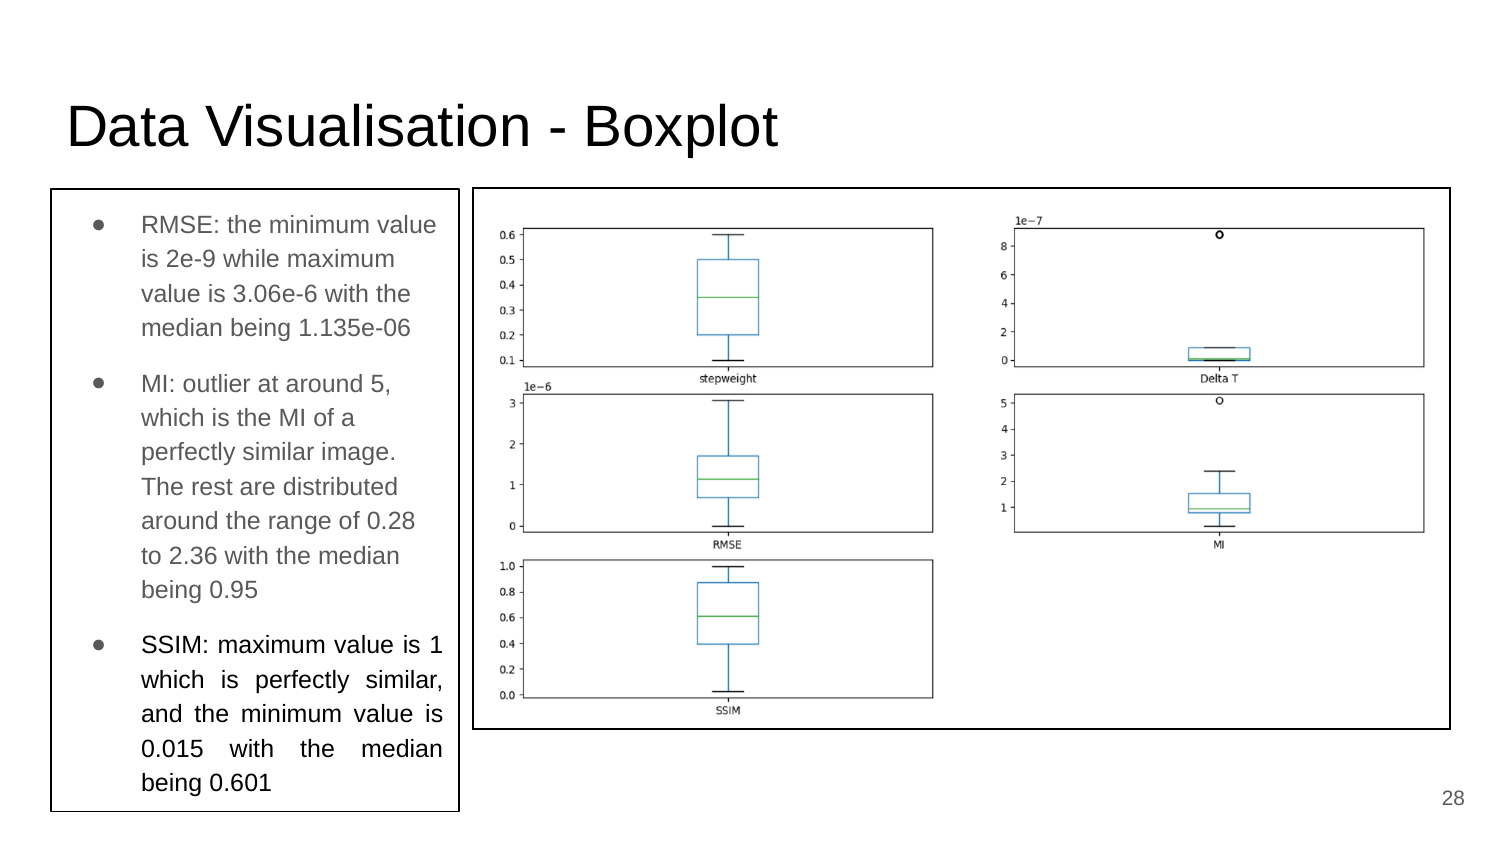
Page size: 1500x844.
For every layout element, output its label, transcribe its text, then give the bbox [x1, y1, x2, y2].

list RMSE: the minimum value is 2e-9 while maximum value is 3.06e-6 with the median being 1.135e-06 MI: outlier at around 5, which is the MI of a perfectly similar image. The rest are distributed around the range of 0.28 to 2.36 with the median being 0.95 SSIM: maximum value is 1 which is perfectly similar, and the minimum value is 0.015 with the median being 0.601 [51, 189, 459, 812]
title Data Visualisation - Boxplot [51, 72, 1449, 167]
slide_number ‹#› [1389, 764, 1480, 830]
picture [473, 188, 1450, 729]
